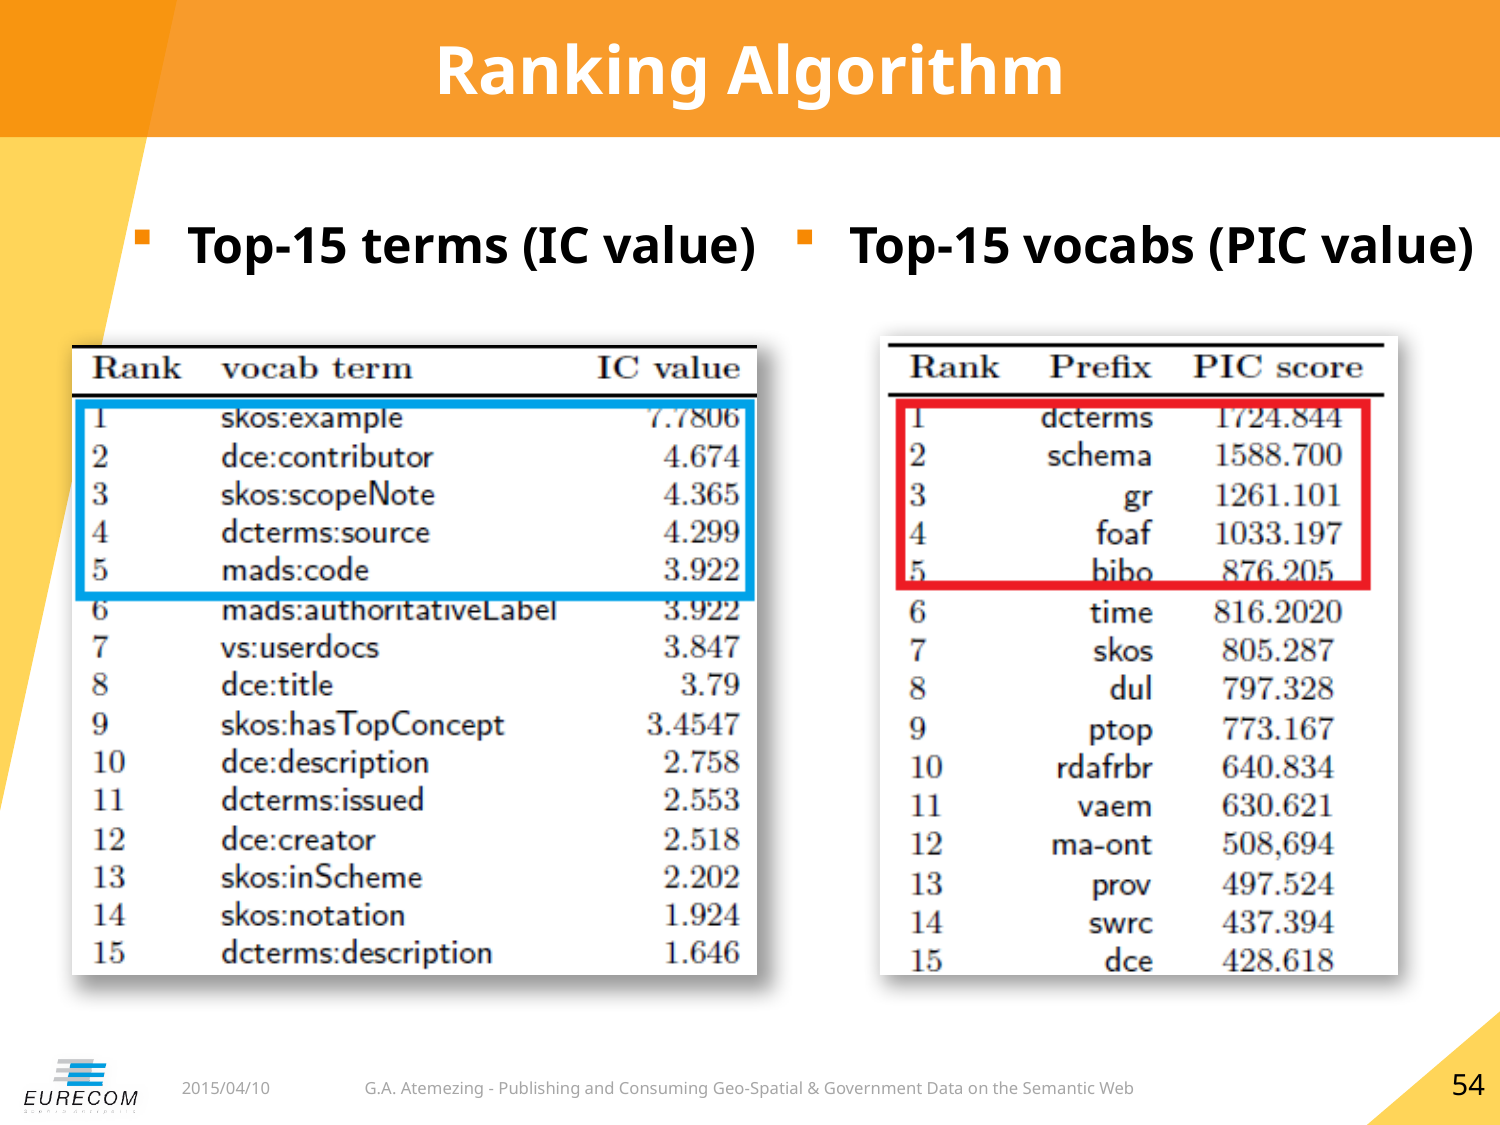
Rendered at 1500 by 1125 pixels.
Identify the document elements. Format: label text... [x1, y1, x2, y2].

title Ranking Algorithm [0, 0, 1500, 138]
text_box Top-15 terms (IC value) [115, 206, 778, 312]
picture [23, 1057, 138, 1116]
footer G.A. Atemezing - Publishing and Consuming Geo-Spatial & Government Data on the Semantic Web [0, 1070, 1382, 1125]
text_box [0, 138, 147, 811]
picture [72, 344, 757, 976]
text_box 2015/04/10 [167, 1070, 345, 1103]
text_box Top-15 vocabs (PIC value) [778, 206, 1500, 312]
text_box [1445, 1011, 1500, 1058]
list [879, 336, 1398, 975]
slide_number 54 [1382, 1058, 1500, 1125]
